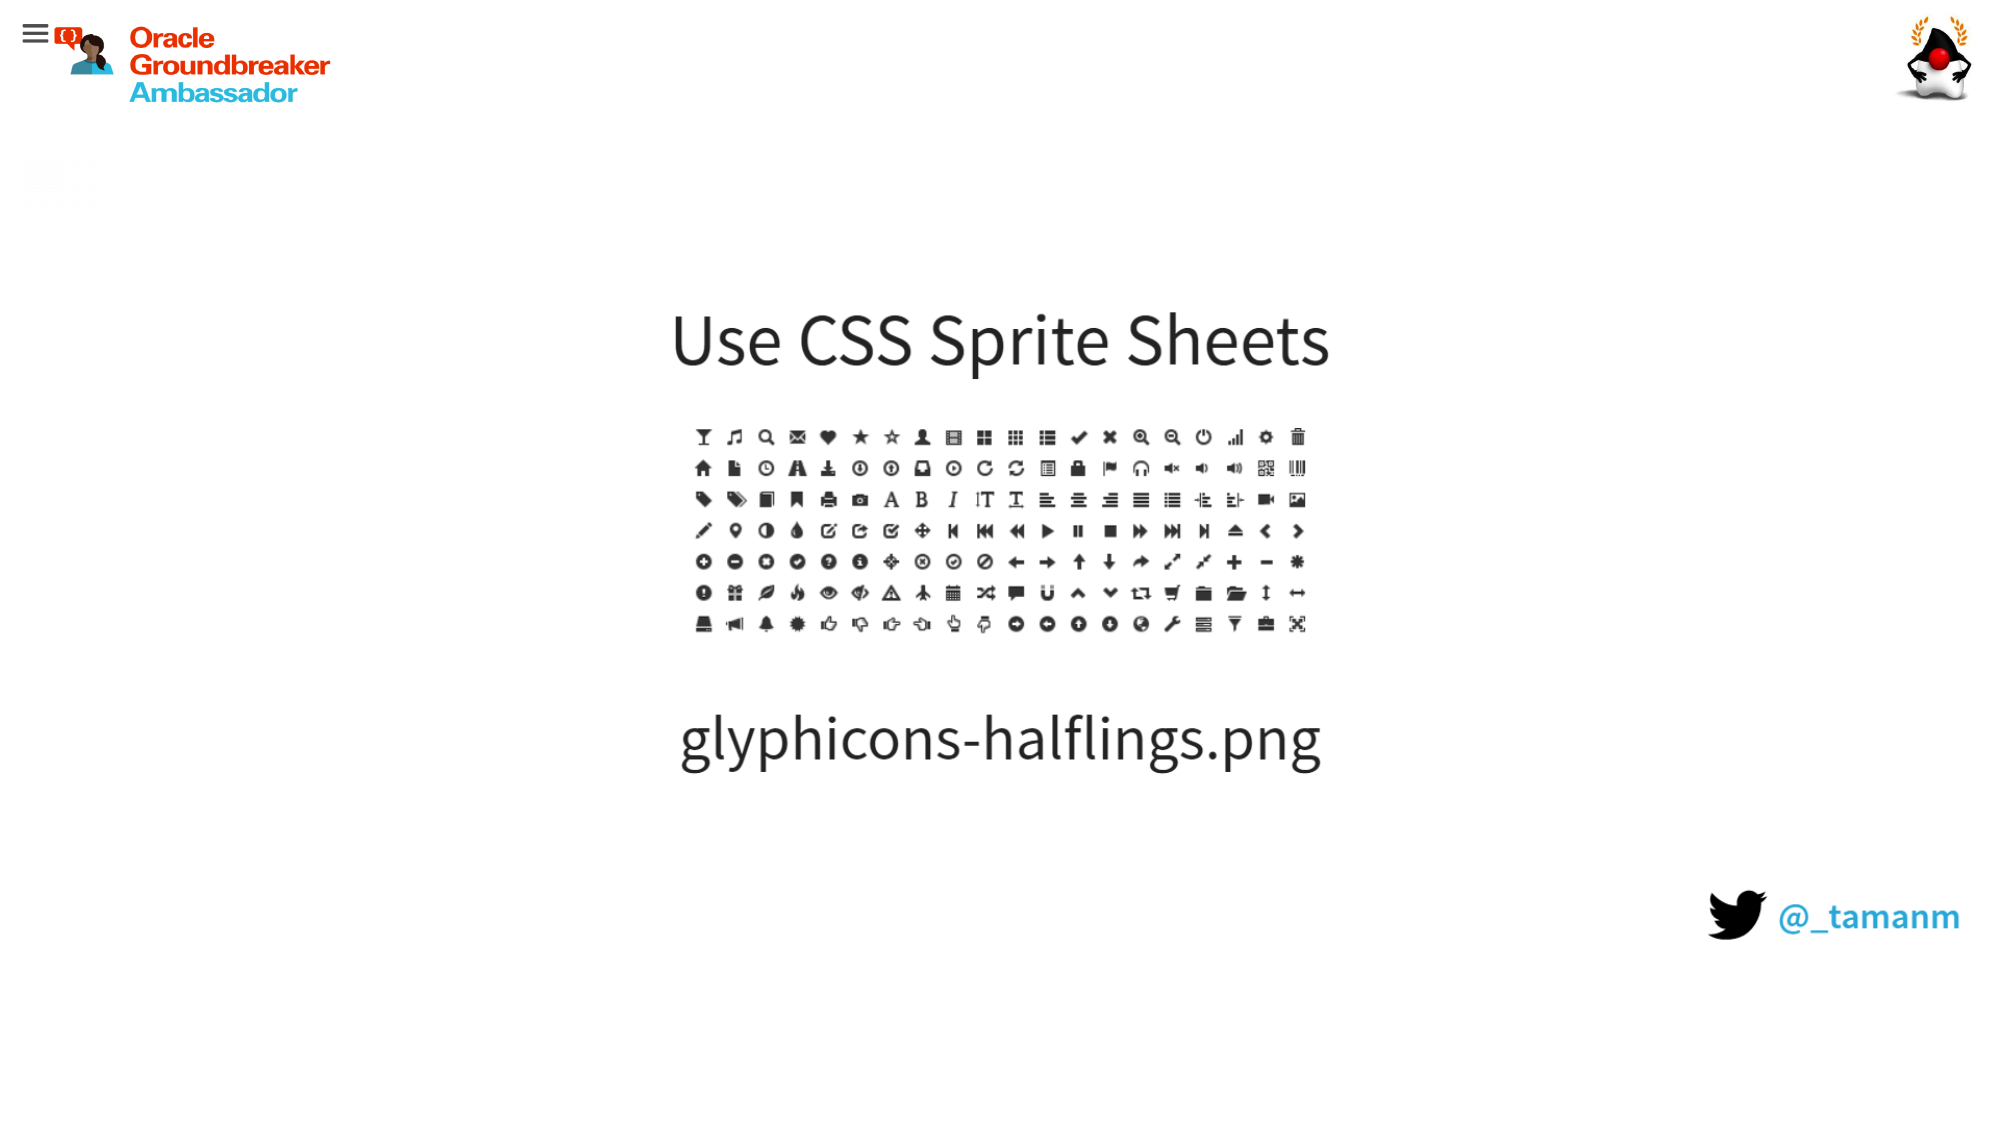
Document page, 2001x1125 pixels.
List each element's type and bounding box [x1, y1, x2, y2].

picture [0, 131, 2000, 994]
picture [0, 0, 2000, 114]
